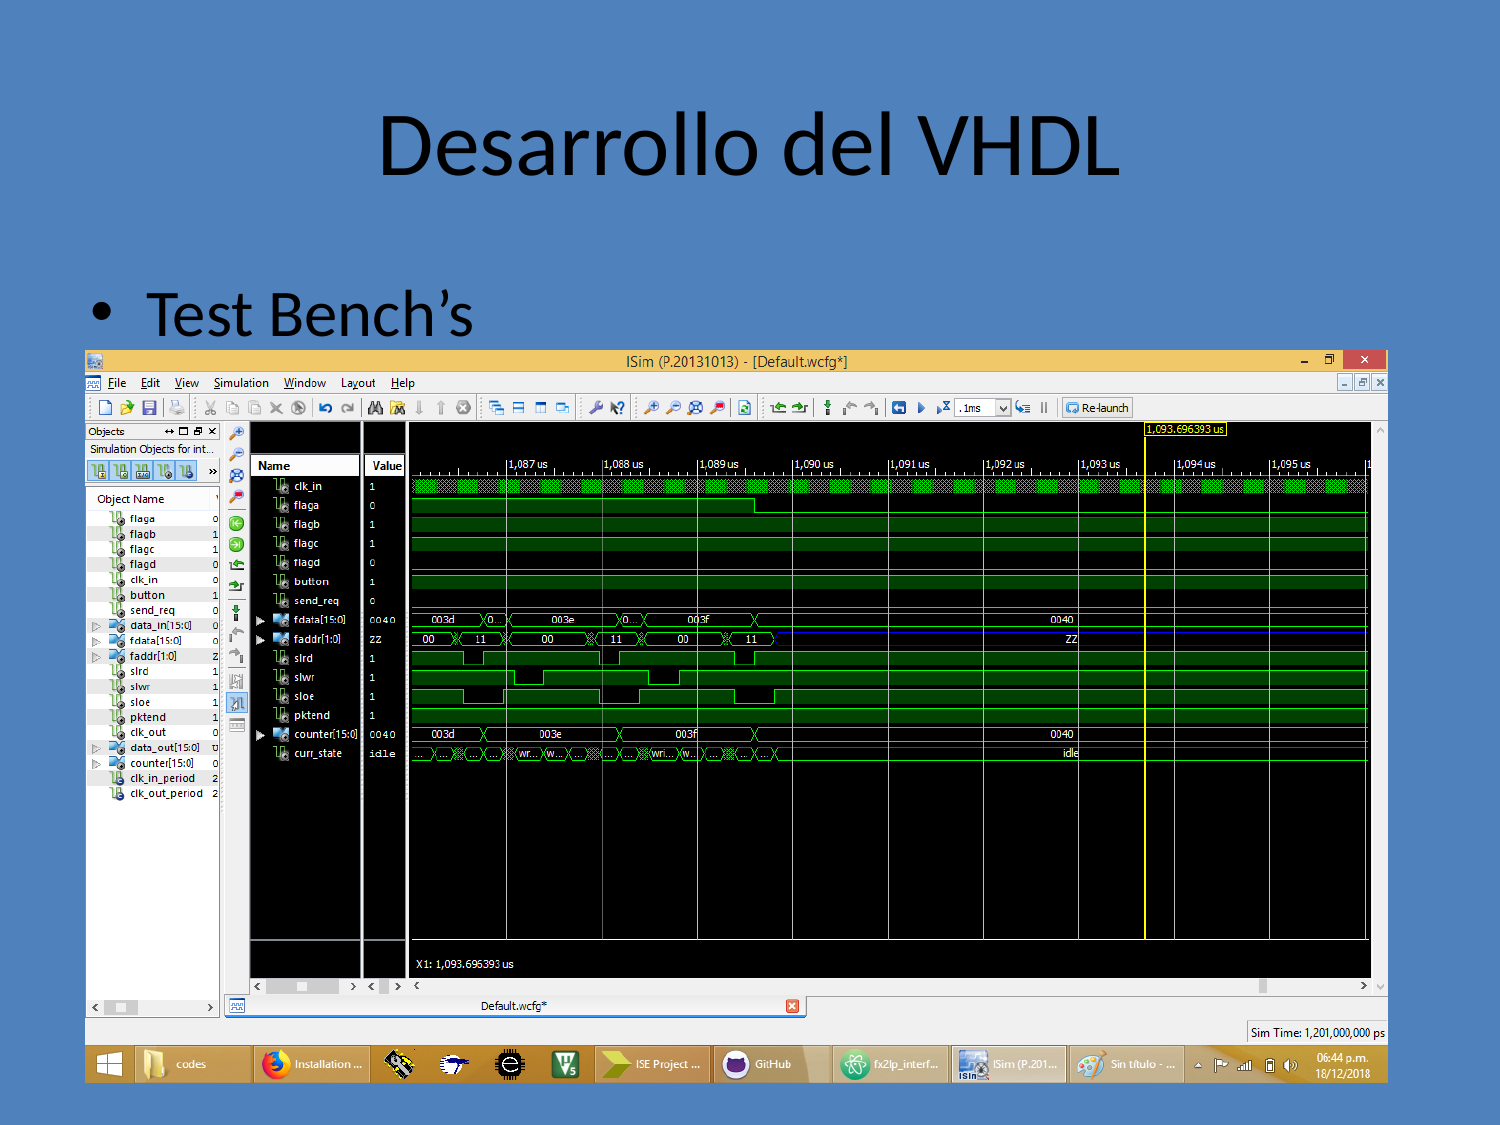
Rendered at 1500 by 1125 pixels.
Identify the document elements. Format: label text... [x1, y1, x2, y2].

title Desarrollo del VHDL [75, 45, 1425, 233]
list Test Bench’s [75, 262, 1425, 1005]
picture [85, 349, 1389, 1083]
